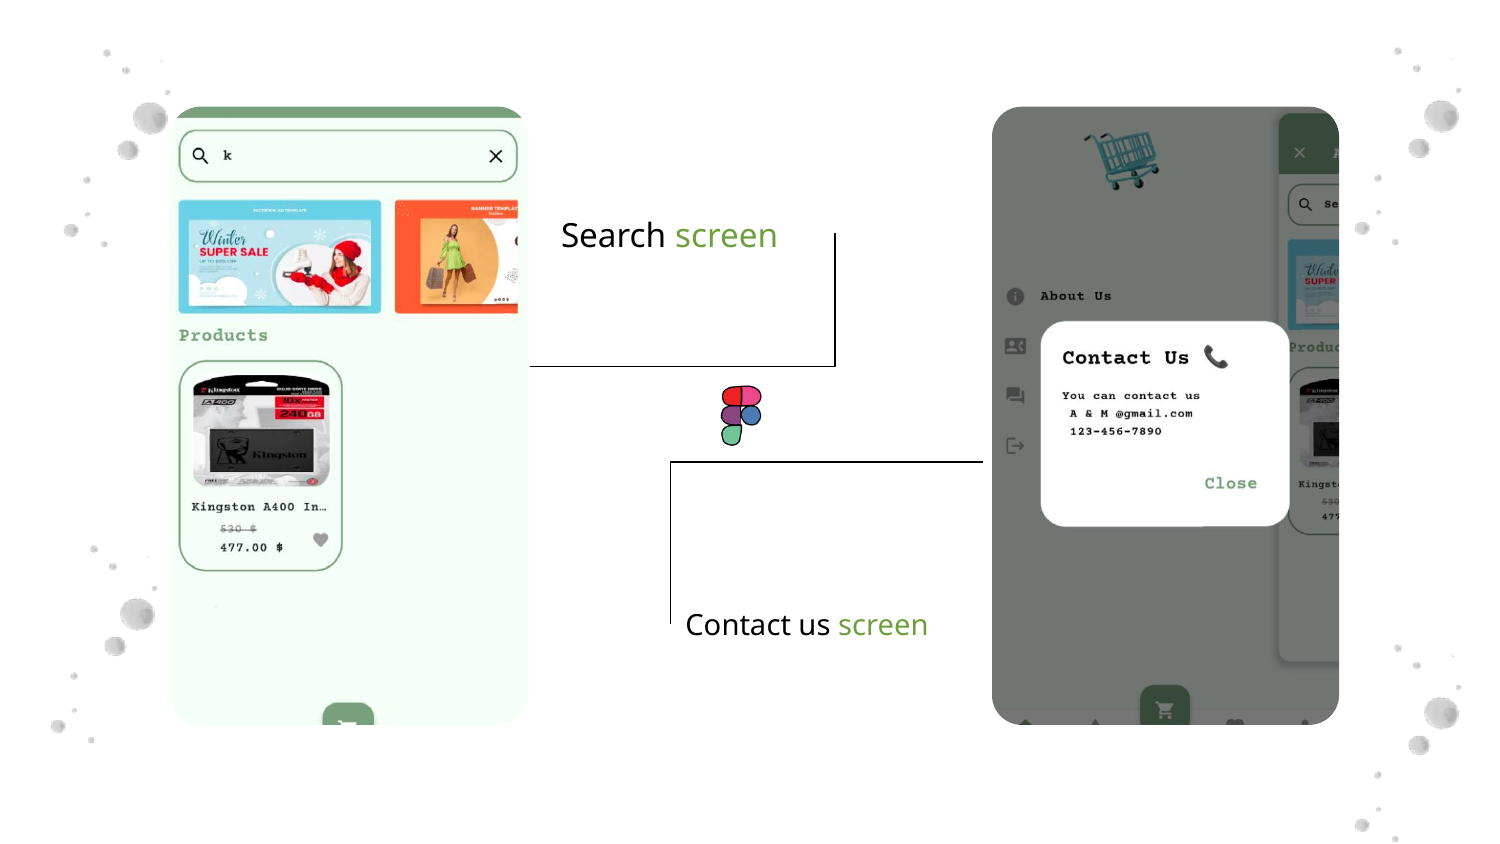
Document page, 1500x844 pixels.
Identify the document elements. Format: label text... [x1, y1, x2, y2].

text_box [670, 461, 983, 625]
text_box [529, 233, 836, 367]
picture [991, 29, 1500, 844]
picture [0, 30, 529, 793]
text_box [534, 335, 986, 695]
text_box Search screen [546, 205, 836, 233]
picture [705, 382, 773, 450]
